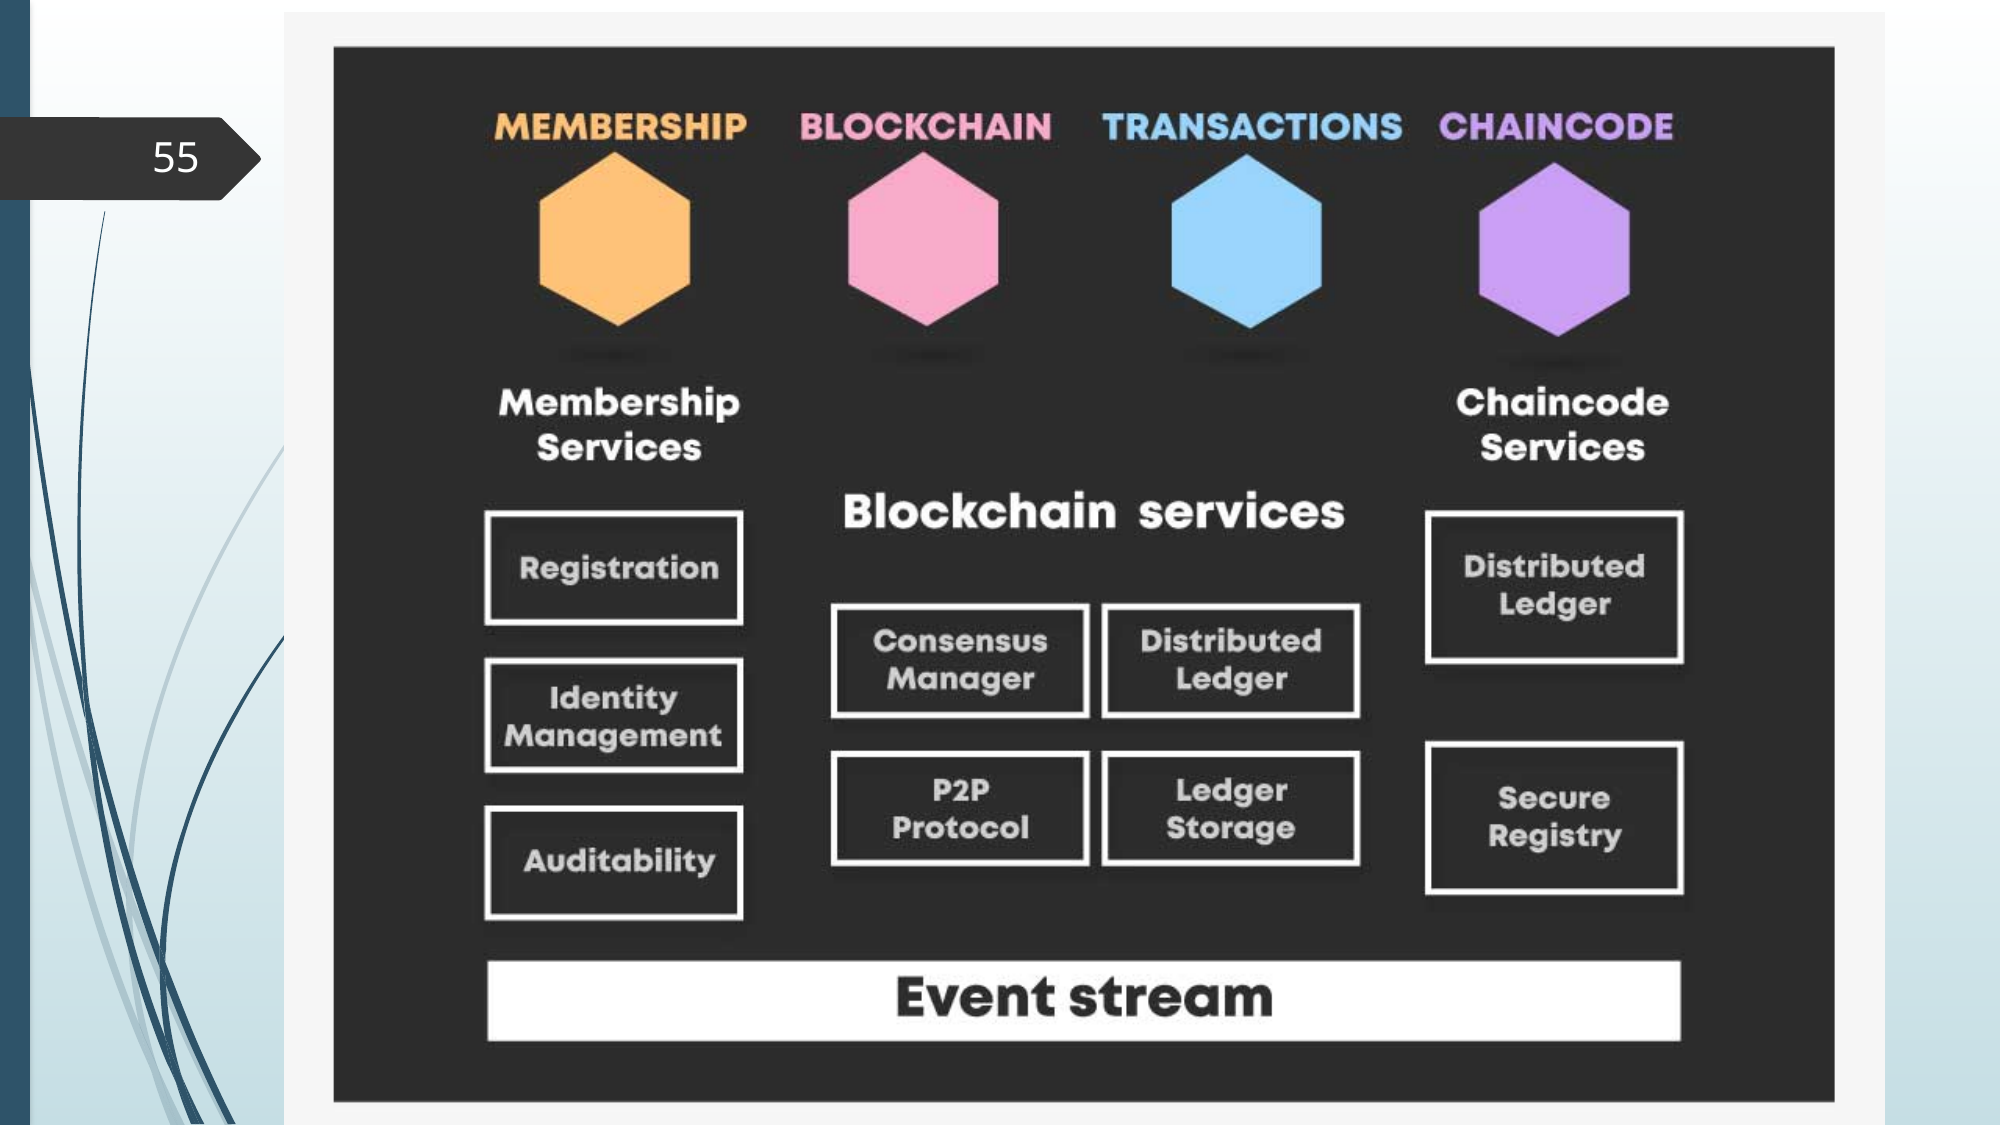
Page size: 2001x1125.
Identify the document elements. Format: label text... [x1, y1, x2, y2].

slide_number 55 [87, 129, 216, 190]
picture [284, 11, 1886, 1125]
